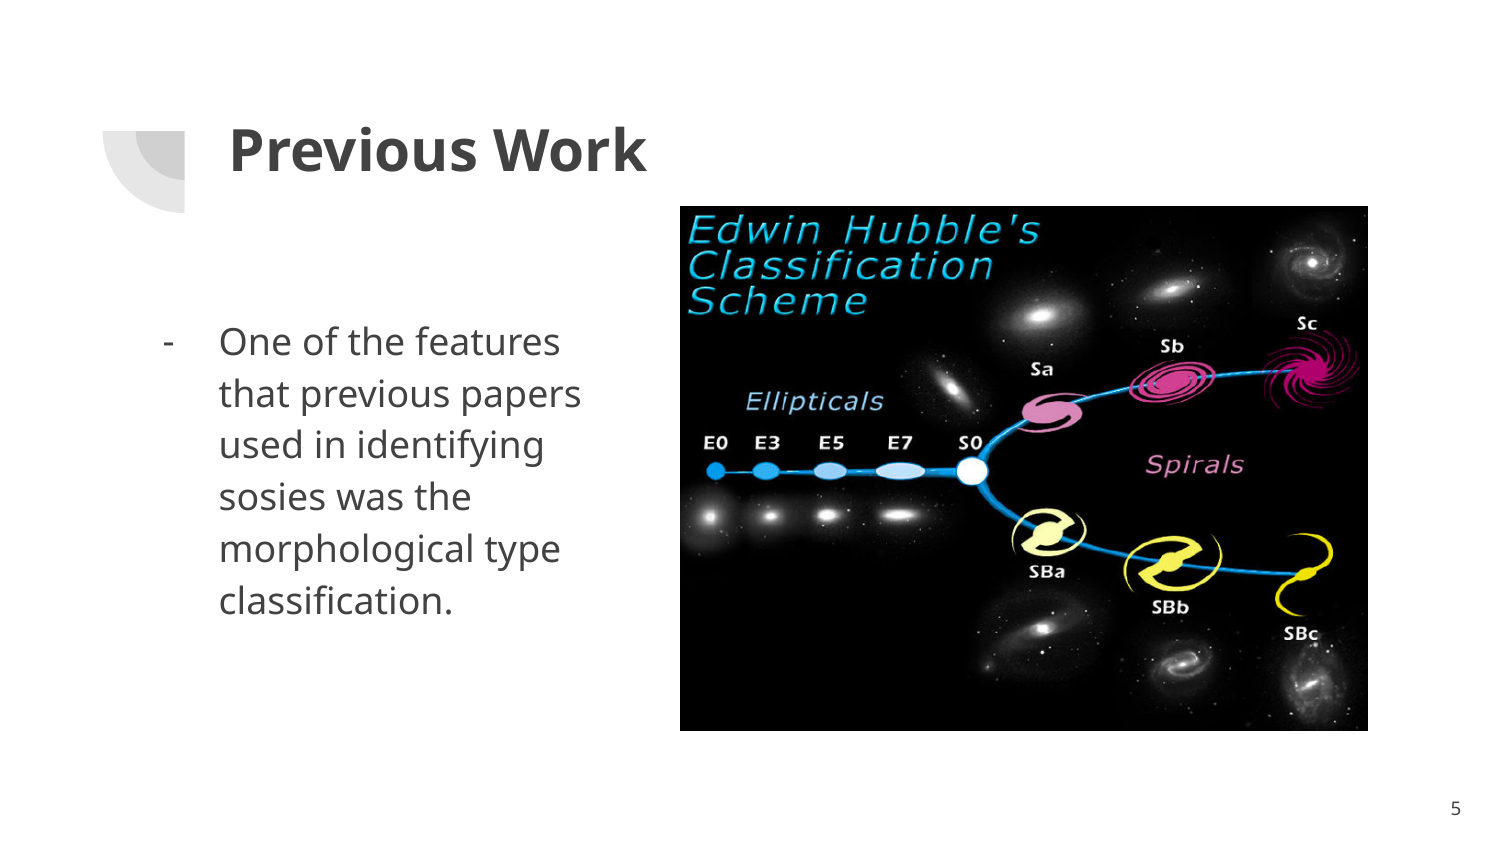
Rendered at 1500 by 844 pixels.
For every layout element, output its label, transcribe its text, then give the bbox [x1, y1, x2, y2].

list One of the features that previous papers used in identifying sosies was the morphological type classification. [128, 296, 618, 714]
title Previous Work [213, 98, 1368, 263]
picture [679, 206, 1368, 731]
slide_number ‹#› [1386, 777, 1477, 842]
